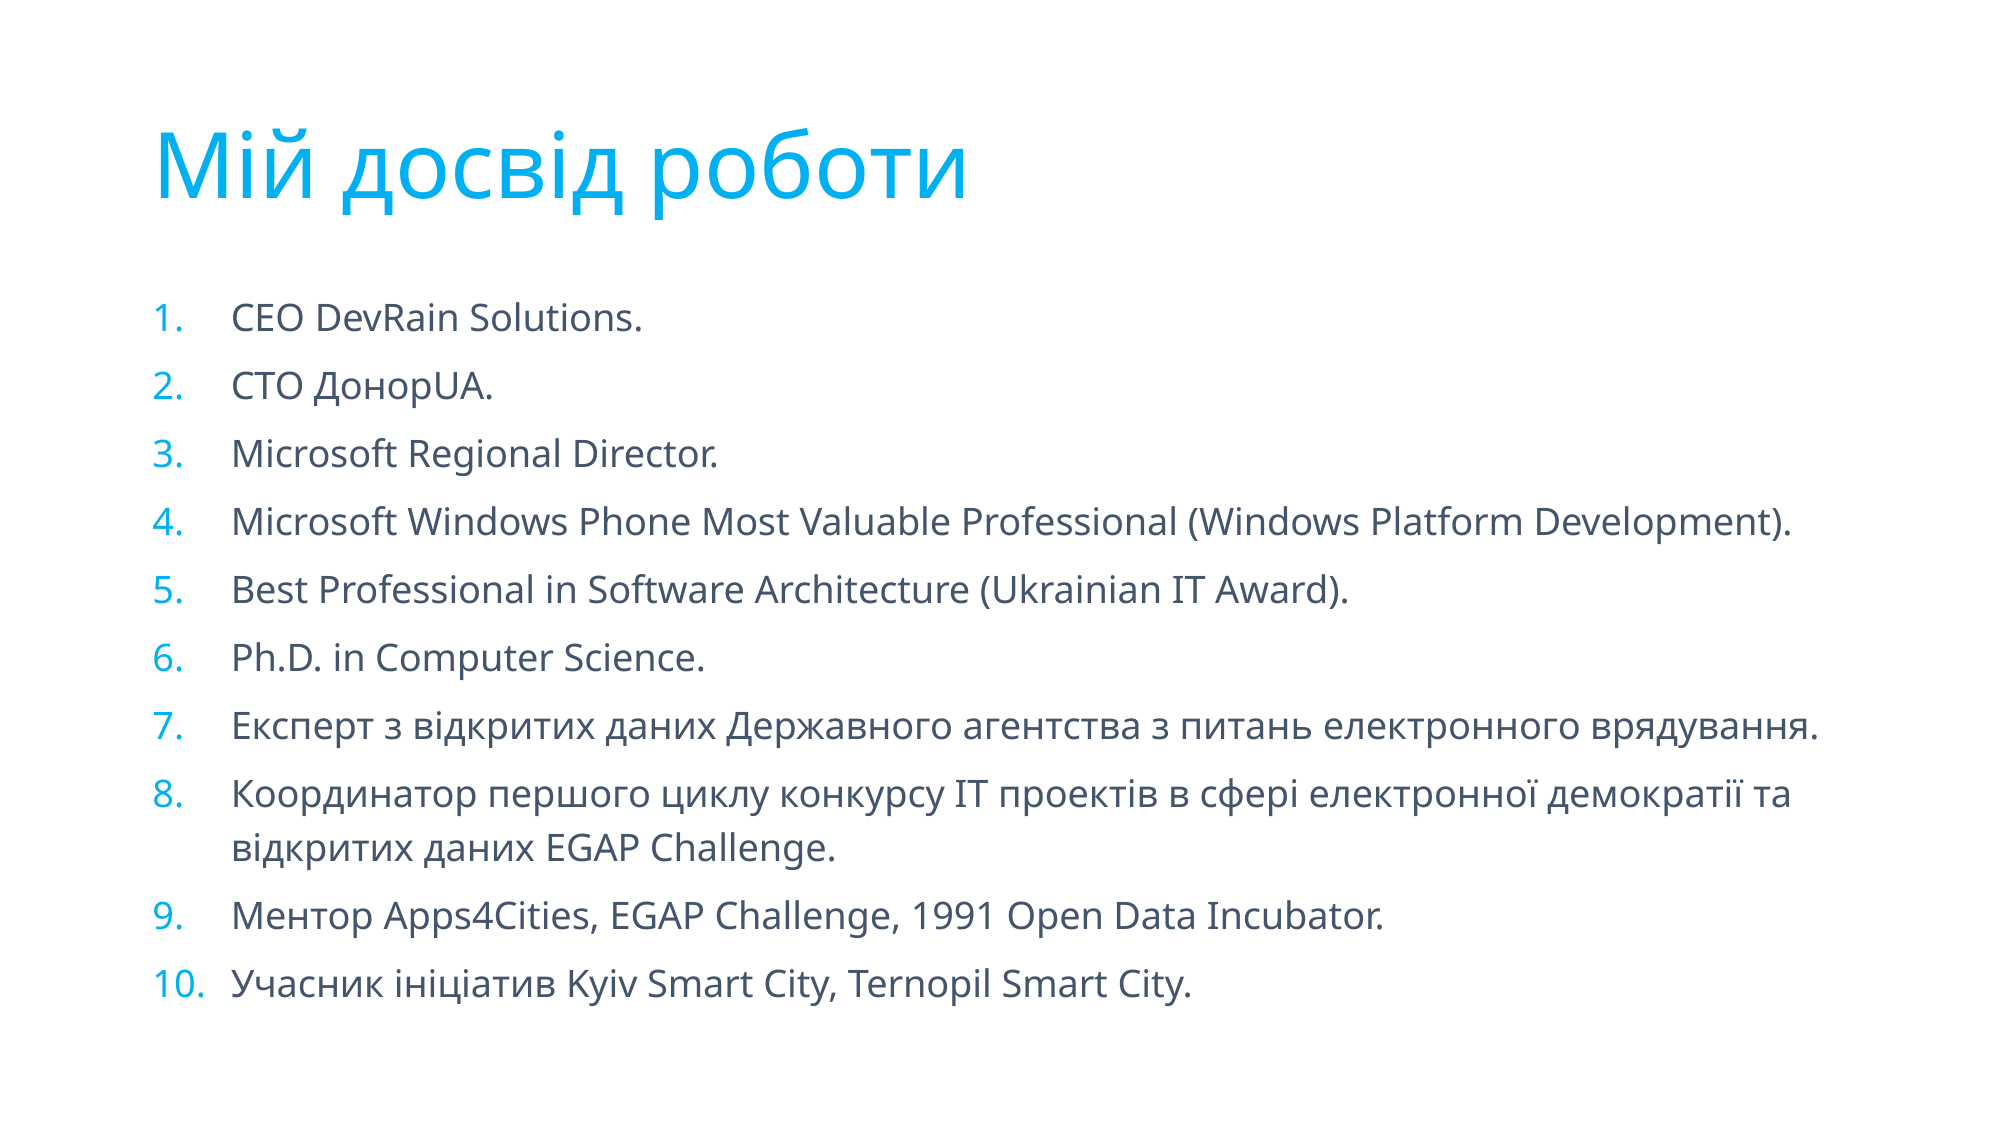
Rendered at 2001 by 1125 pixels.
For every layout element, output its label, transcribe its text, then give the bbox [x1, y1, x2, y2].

title Мій досвід роботи [137, 59, 1863, 277]
list CEO DevRain Solutions. CTO ДонорUA. Microsoft Regional Director. Microsoft Windows Phone Most Valuable Professional (Windows Platform Development). Best Professional in Software Architecture (Ukrainian IT Award). Ph.D. in Computer Science. Експерт з відкритих даних Державного агентства з питань електронного врядування. Координатор першого циклу конкурсу ІТ проектів в сфері електронної демократії та відкритих даних EGAP Challenge. Ментор Apps4Cities, EGAP Challenge, 1991 Open Data Incubator. Учасник ініціатив Kyiv Smart City, Ternopil Smart City. [137, 277, 1863, 1077]
